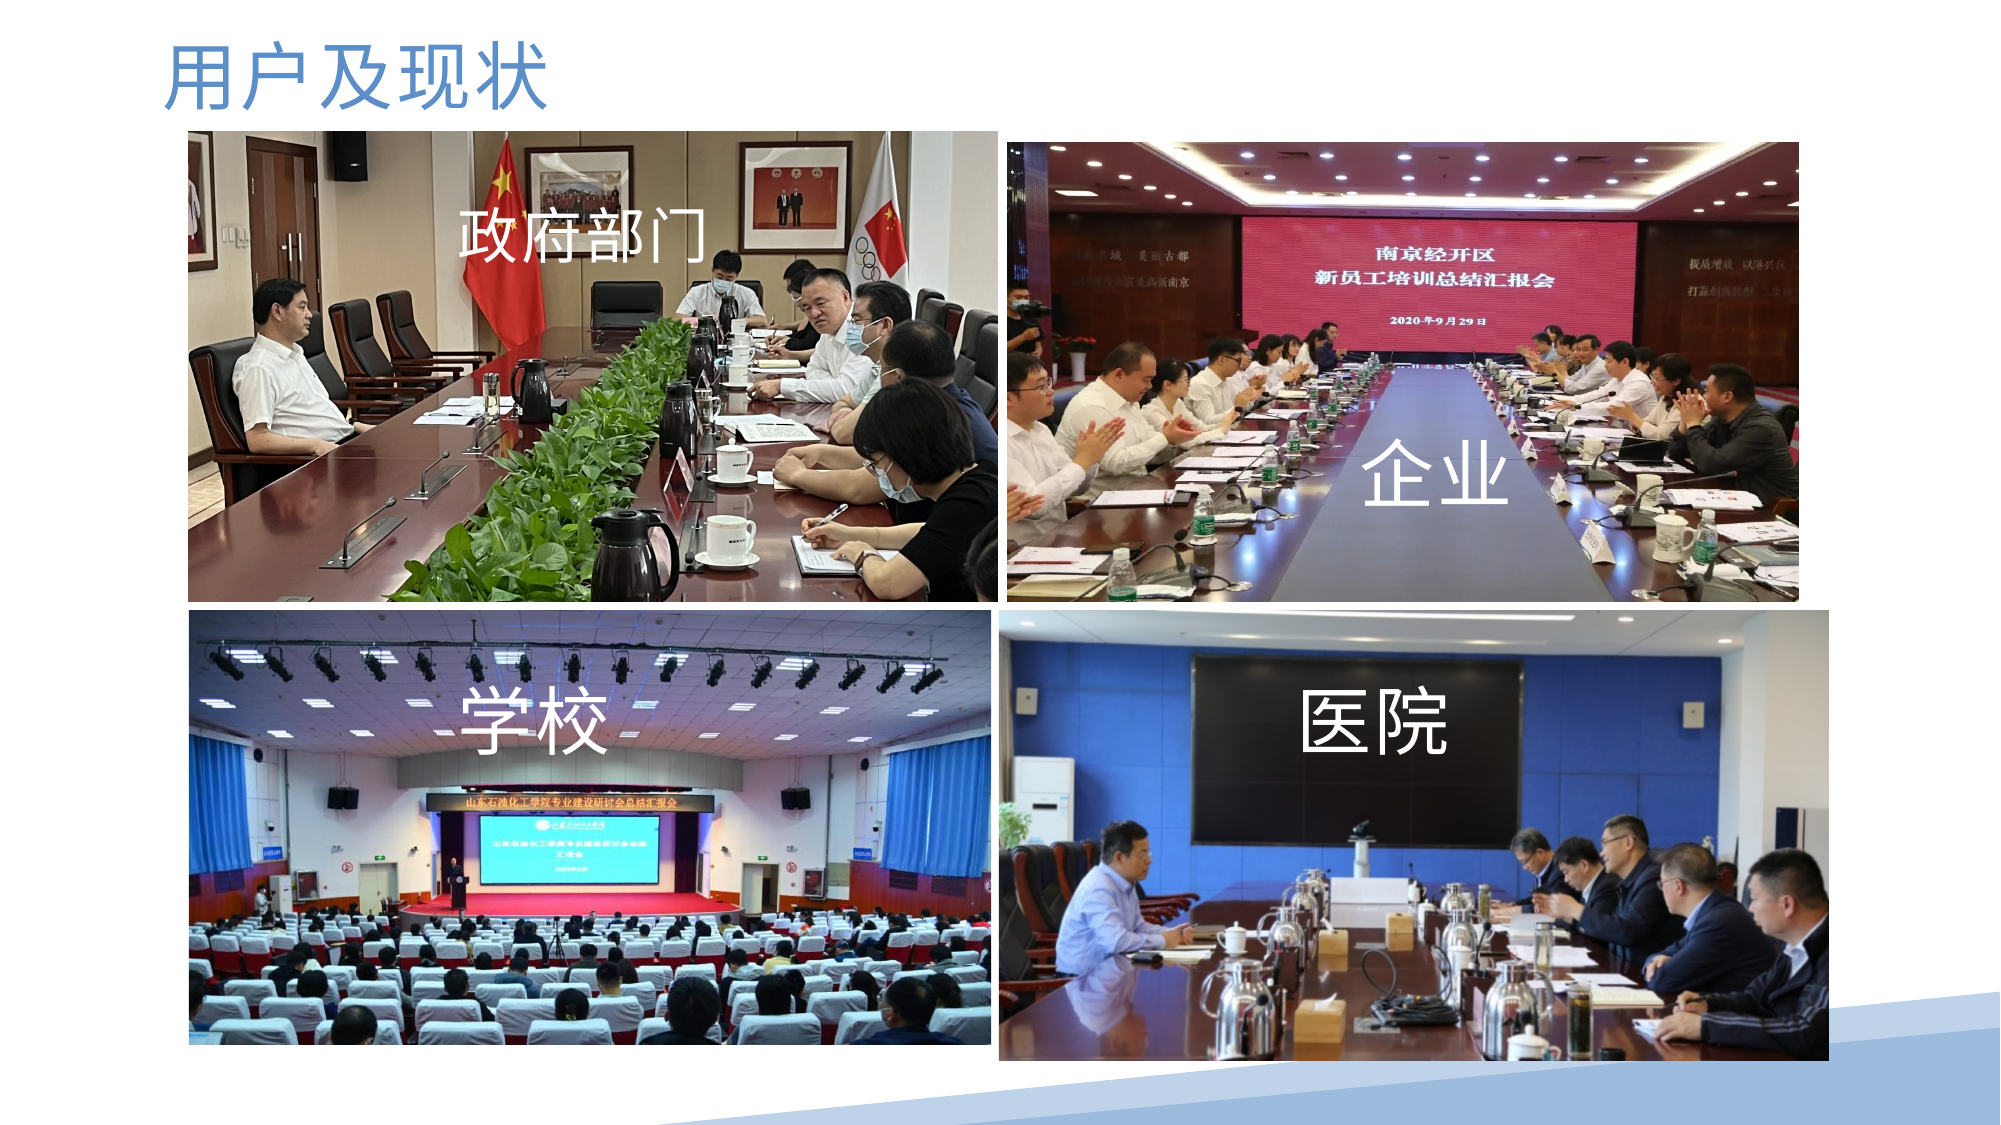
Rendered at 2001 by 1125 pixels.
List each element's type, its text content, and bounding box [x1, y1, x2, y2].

picture [188, 610, 992, 1045]
text_box 用户及现状 [147, 5, 759, 143]
picture [1007, 142, 1799, 602]
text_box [656, 991, 2000, 1125]
picture [998, 610, 1829, 1061]
picture [188, 131, 998, 602]
text_box [99, 244, 1900, 1026]
